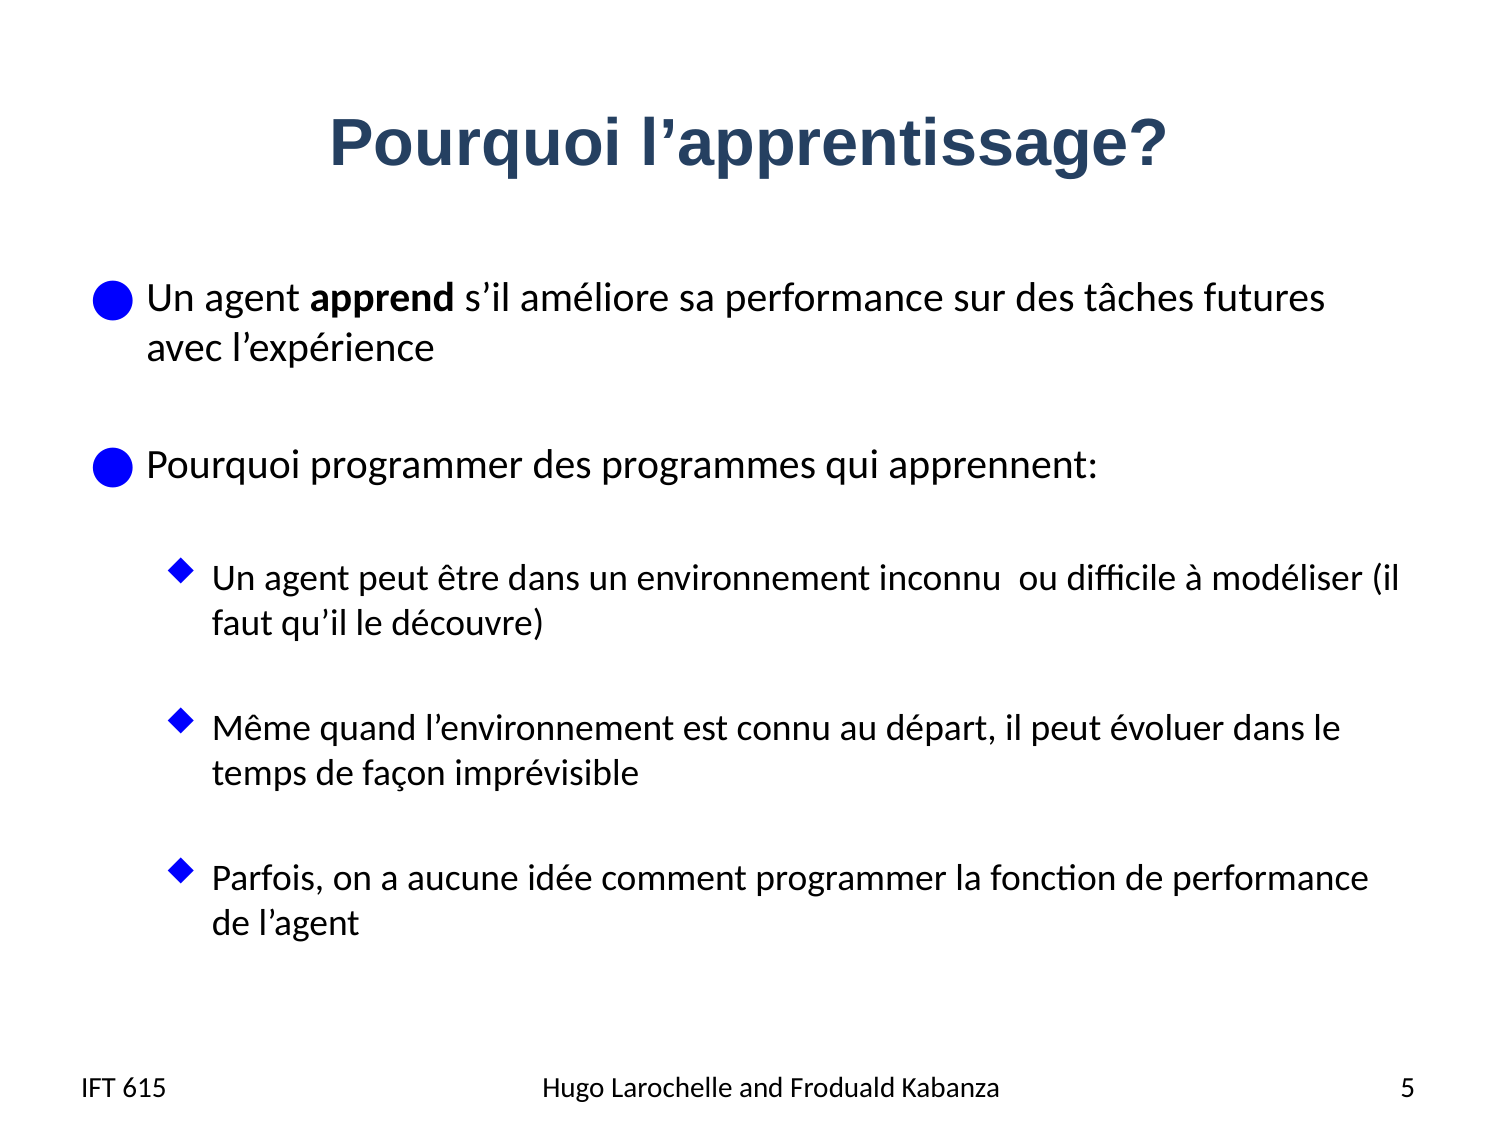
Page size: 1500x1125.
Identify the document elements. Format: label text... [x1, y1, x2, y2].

slide_number IFT 615 [66, 1056, 356, 1117]
footer Hugo Larochelle and Froduald Kabanza [520, 1056, 1022, 1117]
title Pourquoi l’apprentissage? [75, 45, 1425, 233]
list Un agent apprend s’il améliore sa performance sur des tâches futures avec l’expérience Pourquoi programmer des programmes qui apprennent: Un agent peut être dans un environnement inconnu ou difficile à modéliser (il faut qu’il le découvre) Même quand l’environnement est connu au départ, il peut évoluer dans le temps de façon imprévisible Parfois, on a aucune idée comment programmer la fonction de performance de l’agent [75, 262, 1425, 1005]
slide_number 5 [1080, 1056, 1431, 1117]
